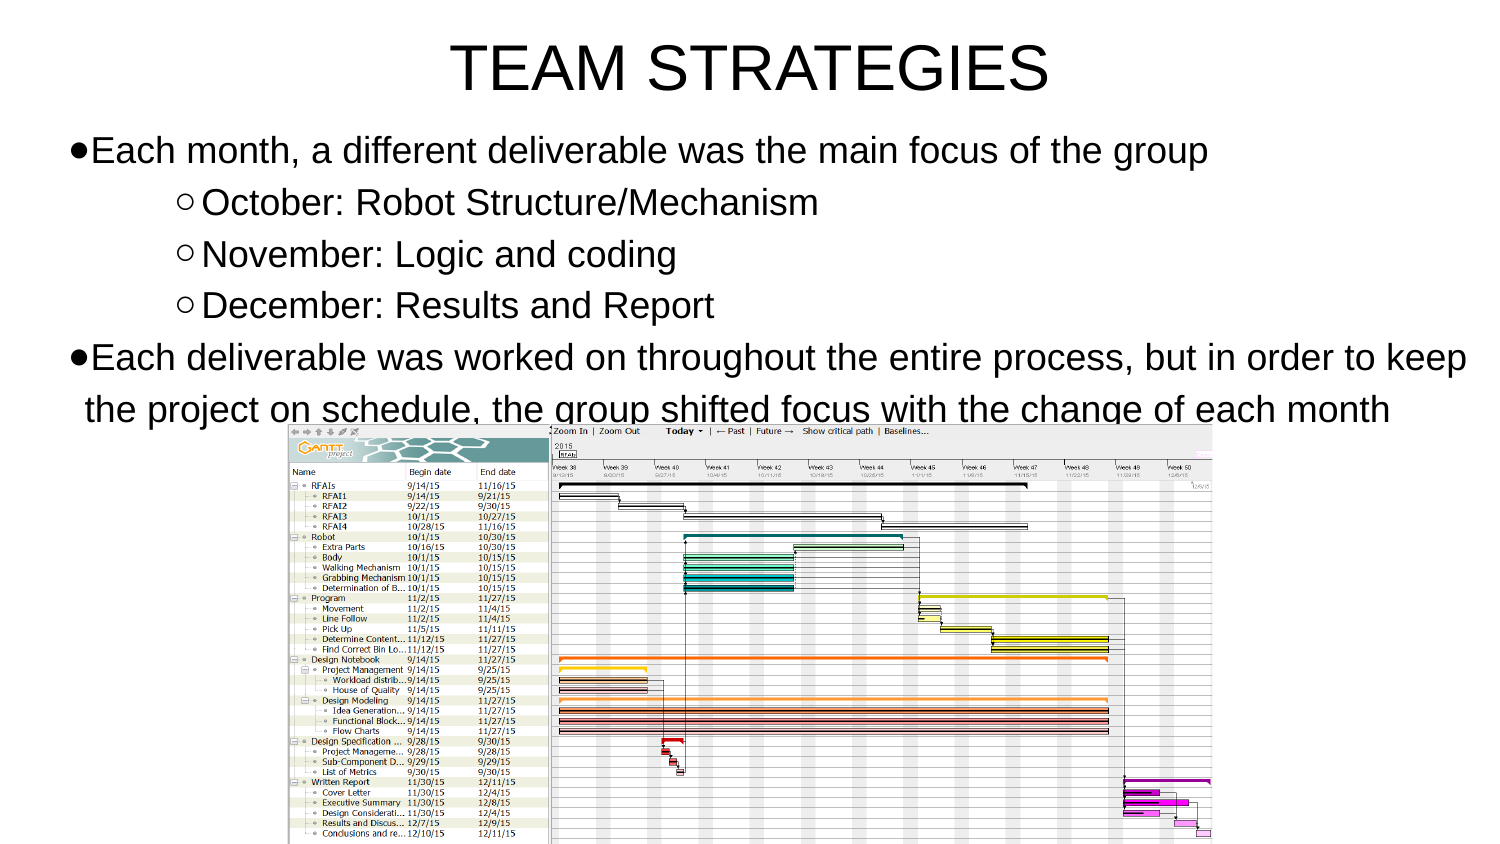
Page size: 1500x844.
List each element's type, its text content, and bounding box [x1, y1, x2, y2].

list Each month, a different deliverable was the main focus of the group October: Robot Structure/Mechanism November: Logic and coding December: Results and Report Each deliverable was worked on throughout the entire process, but in order to keep the project on schedule, the group shifted focus with the change of each month [51, 102, 1500, 411]
title TEAM STRATEGIES [51, 8, 1449, 102]
picture [287, 424, 1213, 844]
